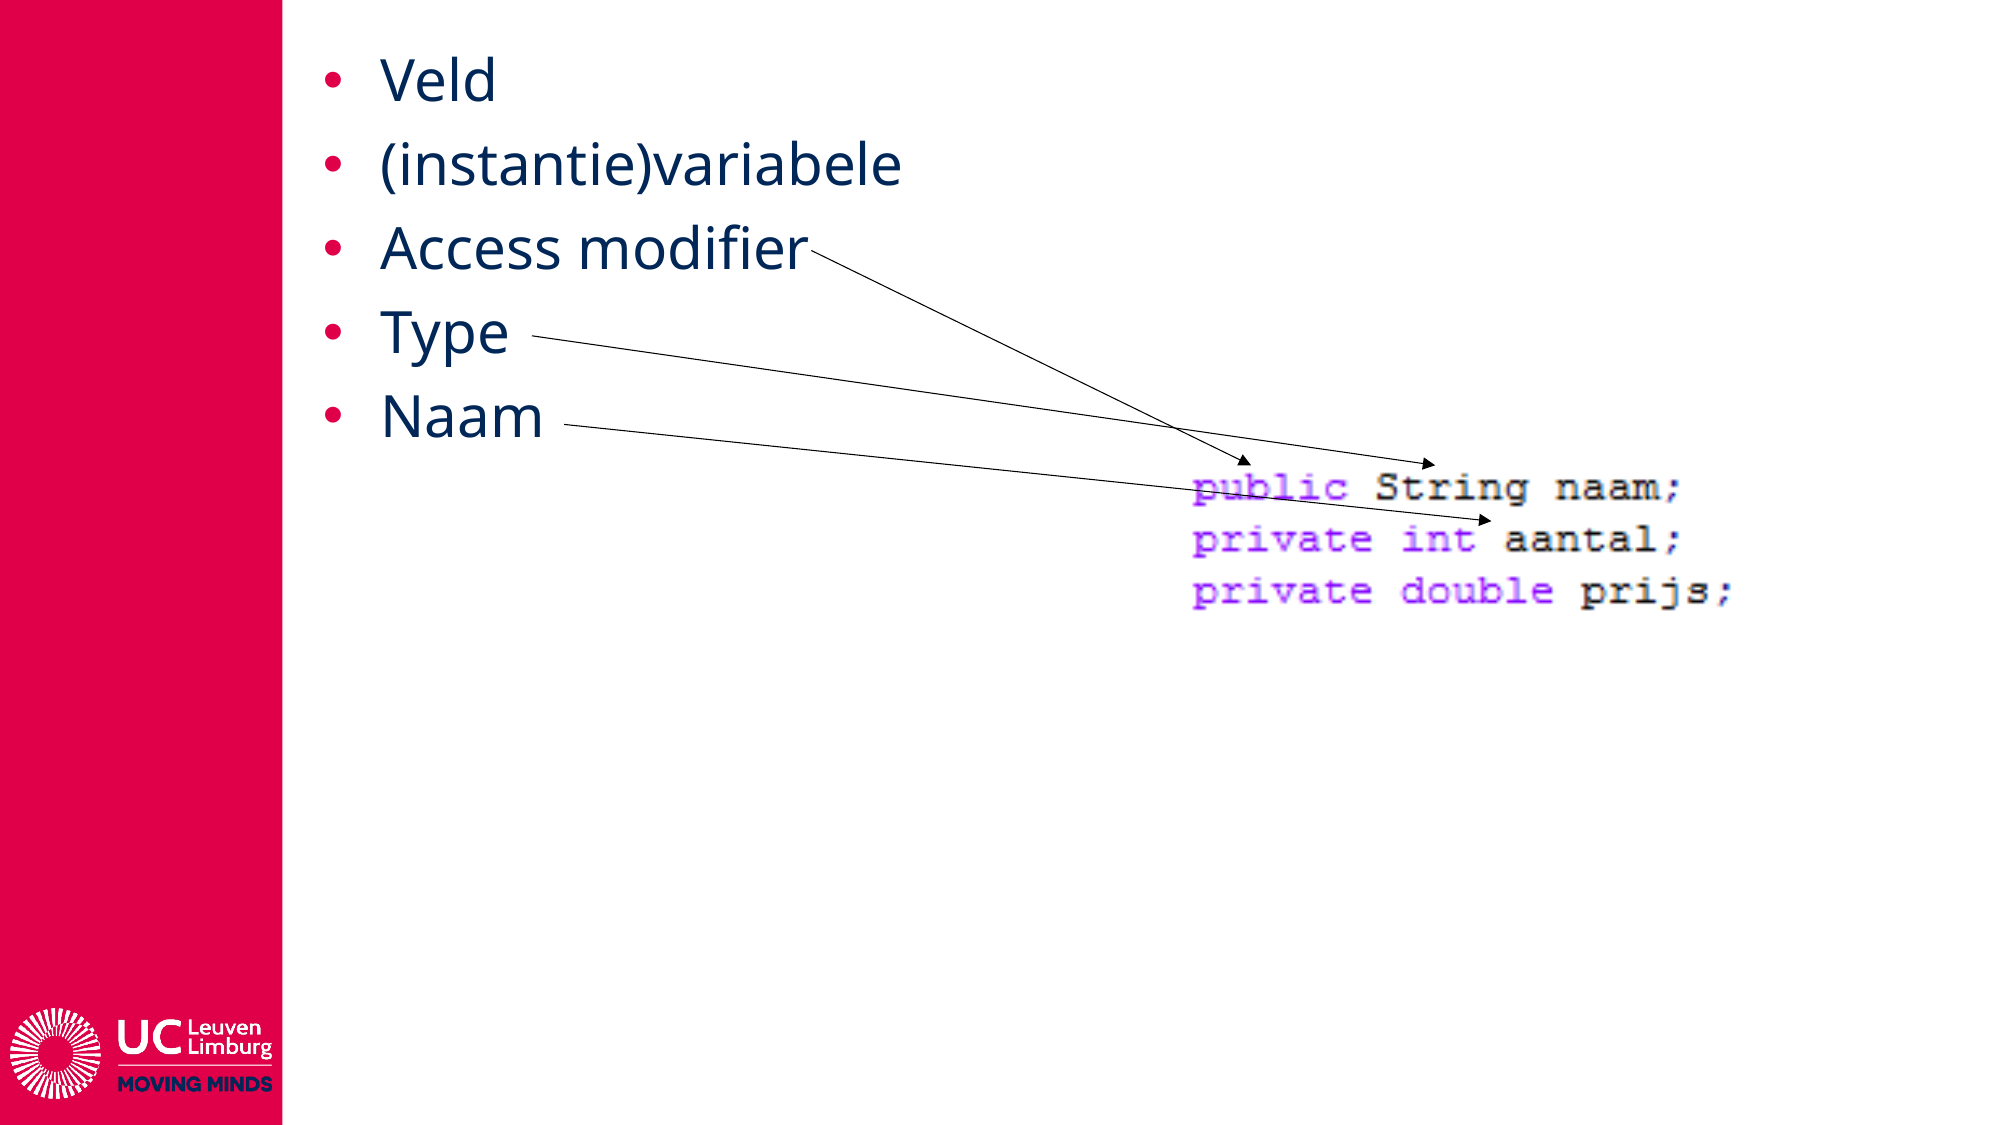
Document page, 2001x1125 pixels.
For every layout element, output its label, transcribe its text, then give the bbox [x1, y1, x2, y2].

list Veld (instantie)variabele Access modifier Type Naam [307, 43, 1940, 996]
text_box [564, 424, 1492, 522]
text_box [811, 250, 1252, 335]
picture [1123, 465, 1799, 643]
picture [10, 1008, 272, 1099]
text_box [531, 335, 1436, 466]
